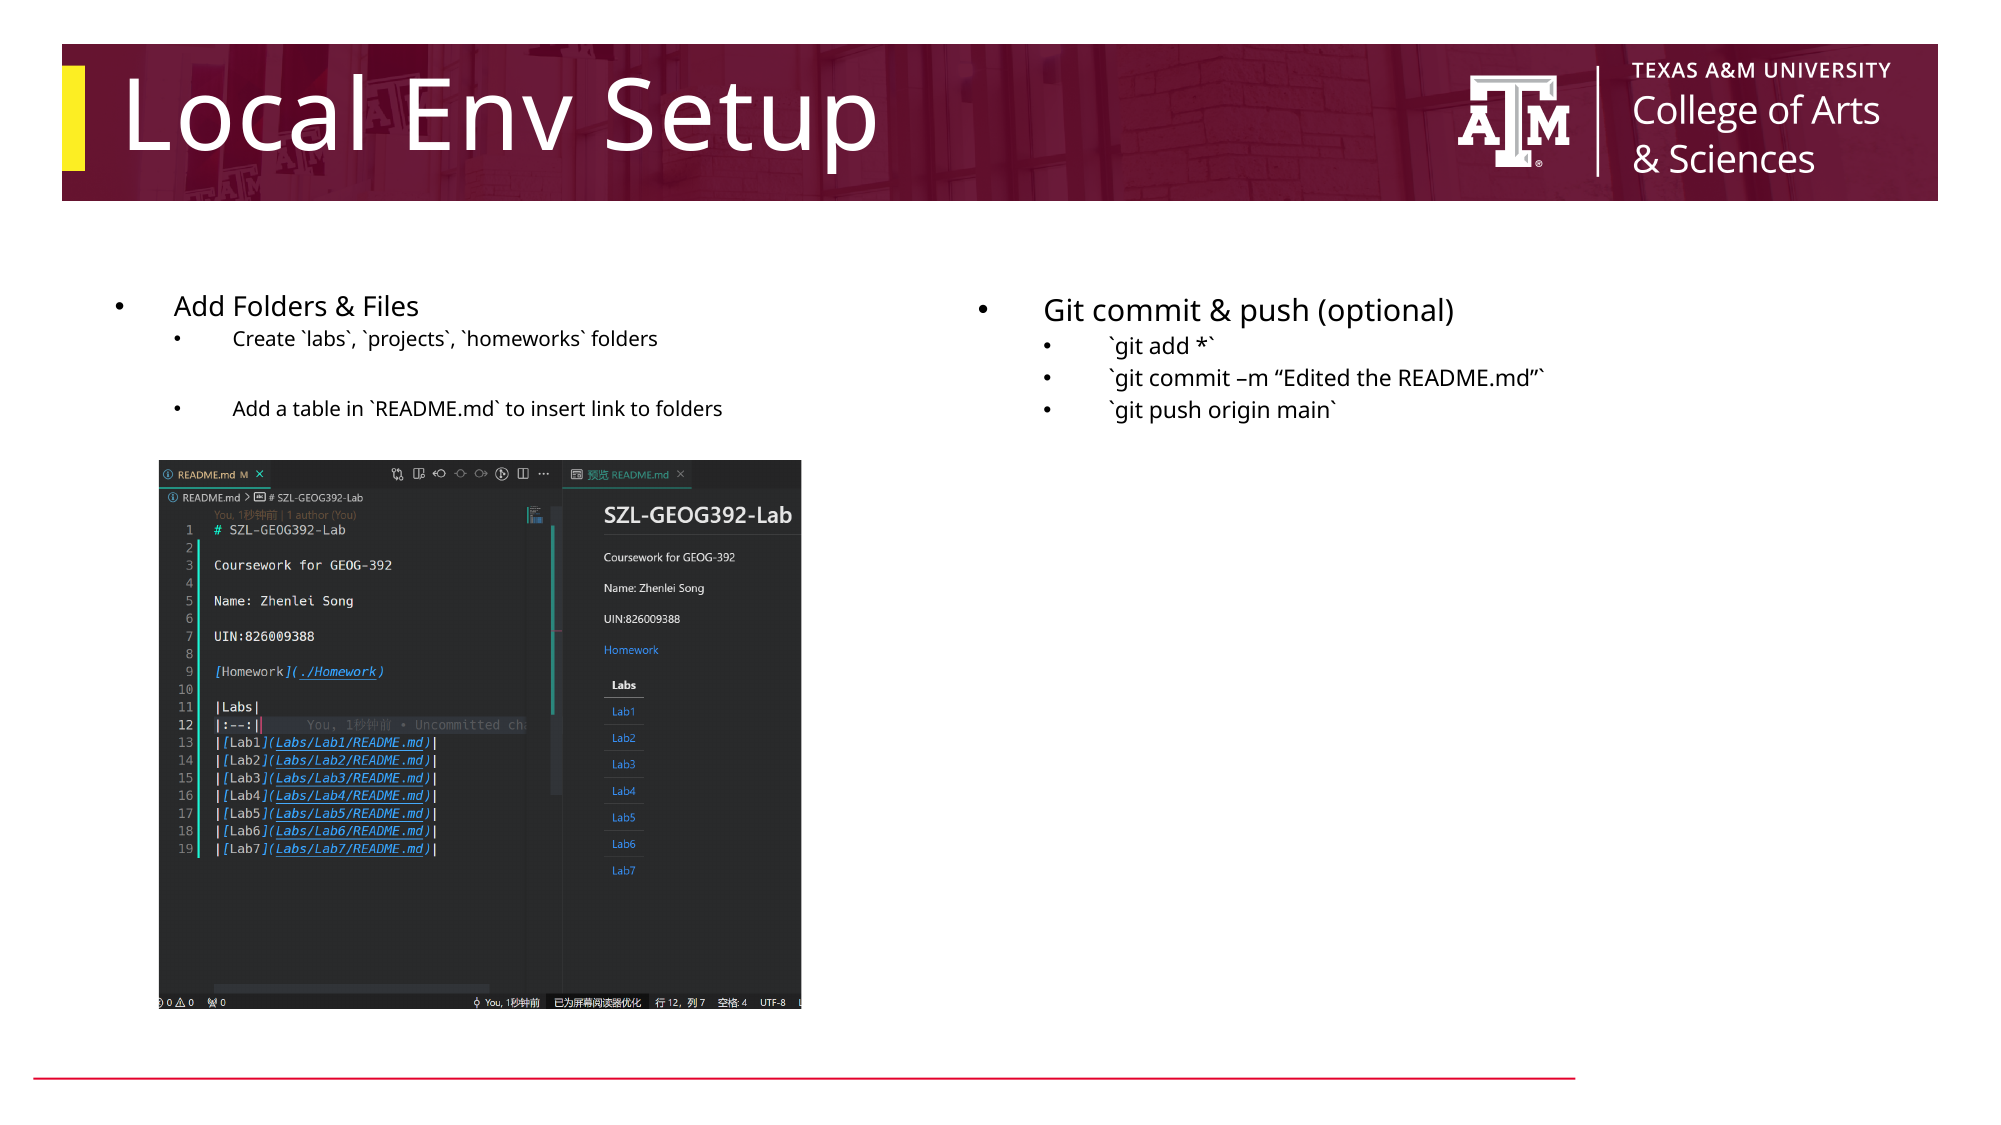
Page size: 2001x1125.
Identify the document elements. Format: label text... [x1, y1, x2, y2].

picture [158, 460, 802, 1009]
picture [1367, 44, 1938, 201]
picture [62, 44, 105, 201]
text_box Git commit & push (optional) `git add *` `git commit –m “Edited the README.md”` `git push origin main` [962, 283, 1771, 432]
list Add Folders & Files Create `labs`, `projects`, `homeworks` folders Add a table in `README.md` to insert link to folders [99, 281, 908, 430]
title Local Env Setup [105, 16, 1367, 205]
